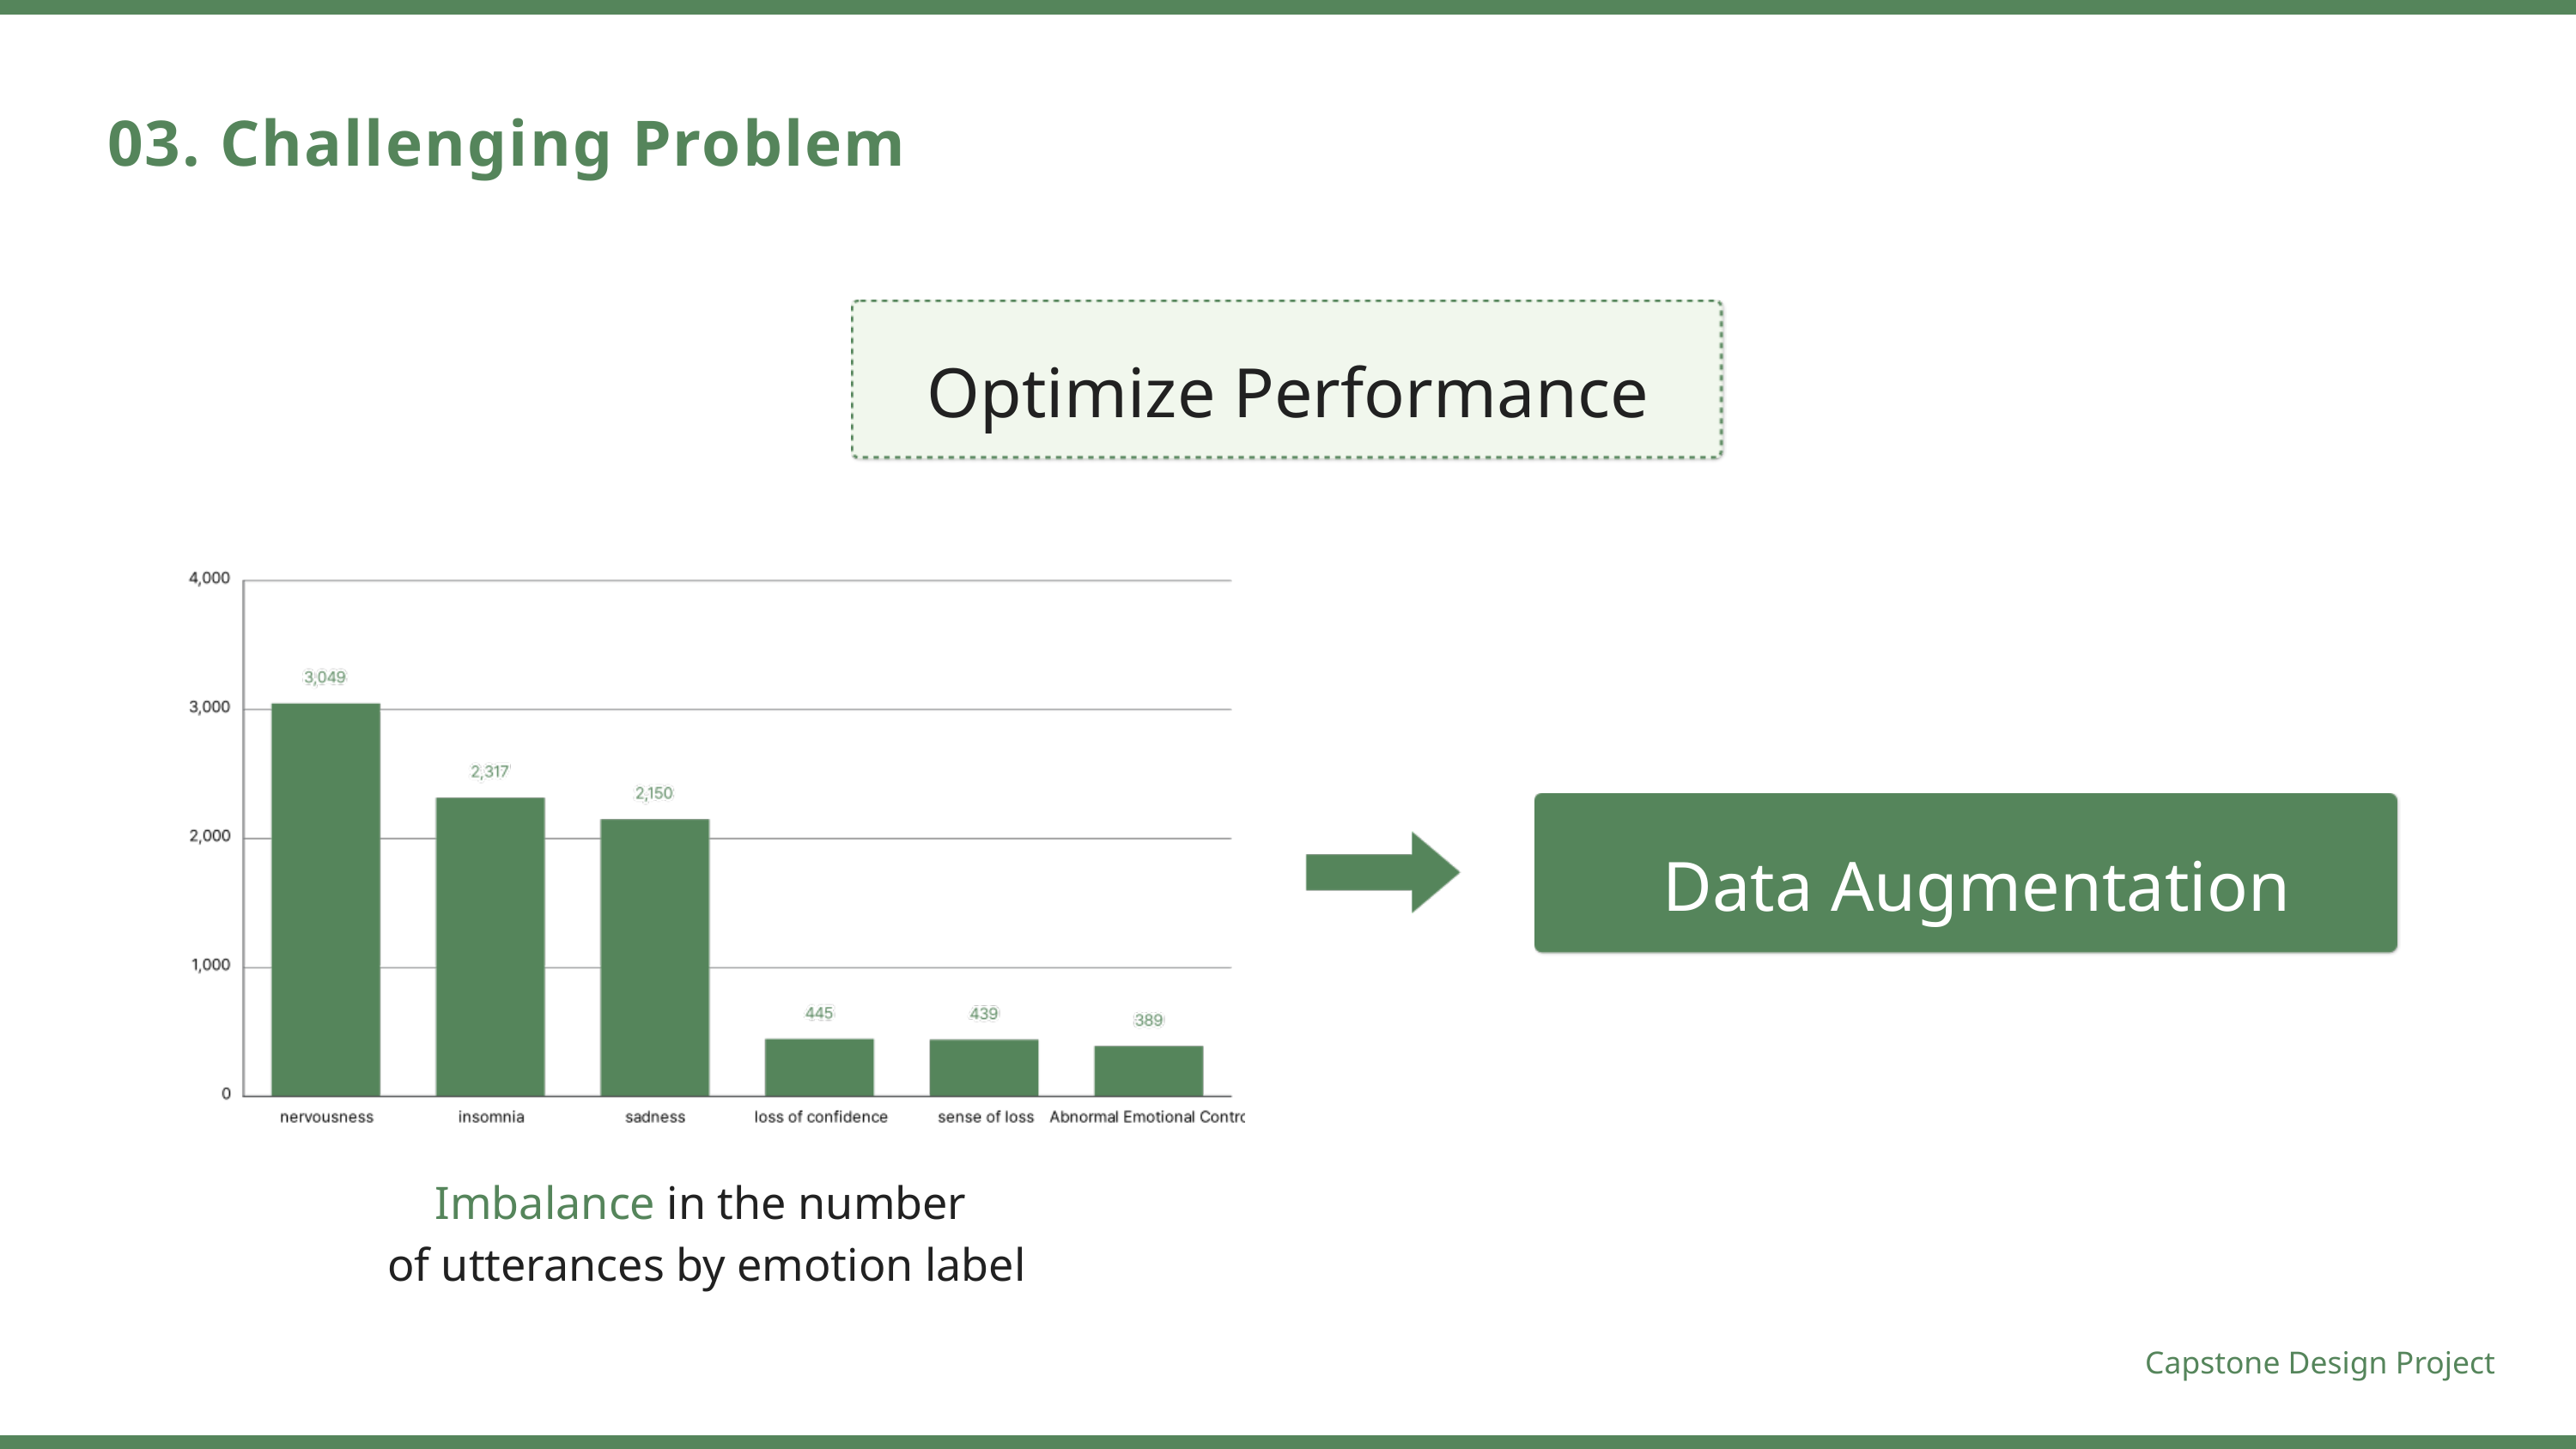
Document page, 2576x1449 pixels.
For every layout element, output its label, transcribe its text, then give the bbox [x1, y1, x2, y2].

picture [851, 300, 1723, 460]
picture [0, 1435, 2576, 1449]
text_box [176, 547, 2397, 1294]
text_box 03. Challenging Problem [107, 100, 1637, 188]
picture [0, 0, 2576, 15]
text_box Capstone Design Project [1969, 1344, 2496, 1388]
